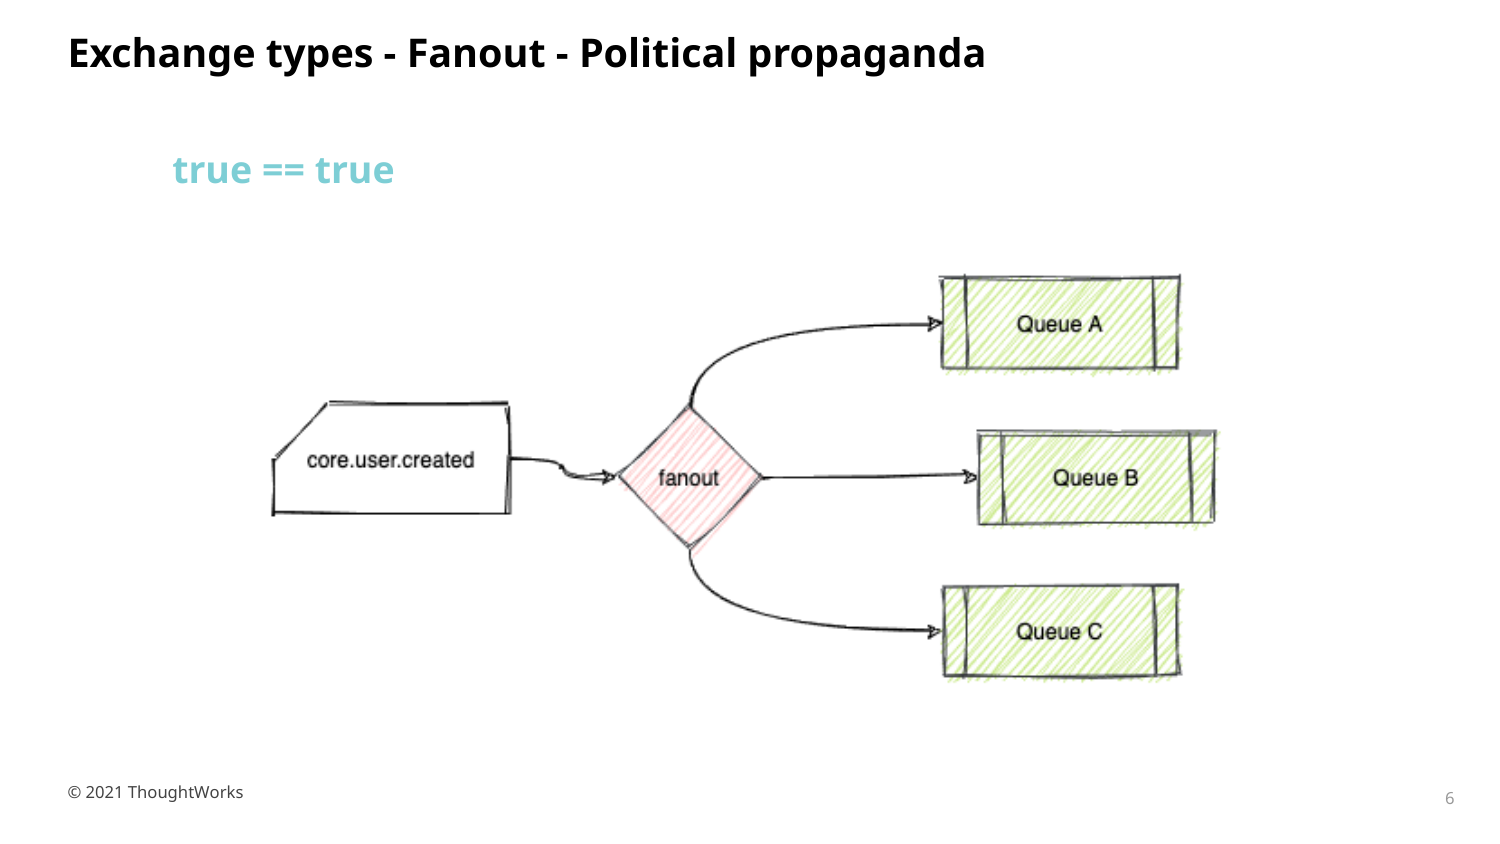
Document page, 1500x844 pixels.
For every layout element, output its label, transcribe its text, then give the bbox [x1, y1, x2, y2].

text_box true == true [157, 130, 1014, 206]
picture [241, 211, 1259, 723]
title Exchange types - Fanout - Political propaganda [67, 27, 1465, 104]
slide_number ‹#› [1379, 773, 1470, 805]
